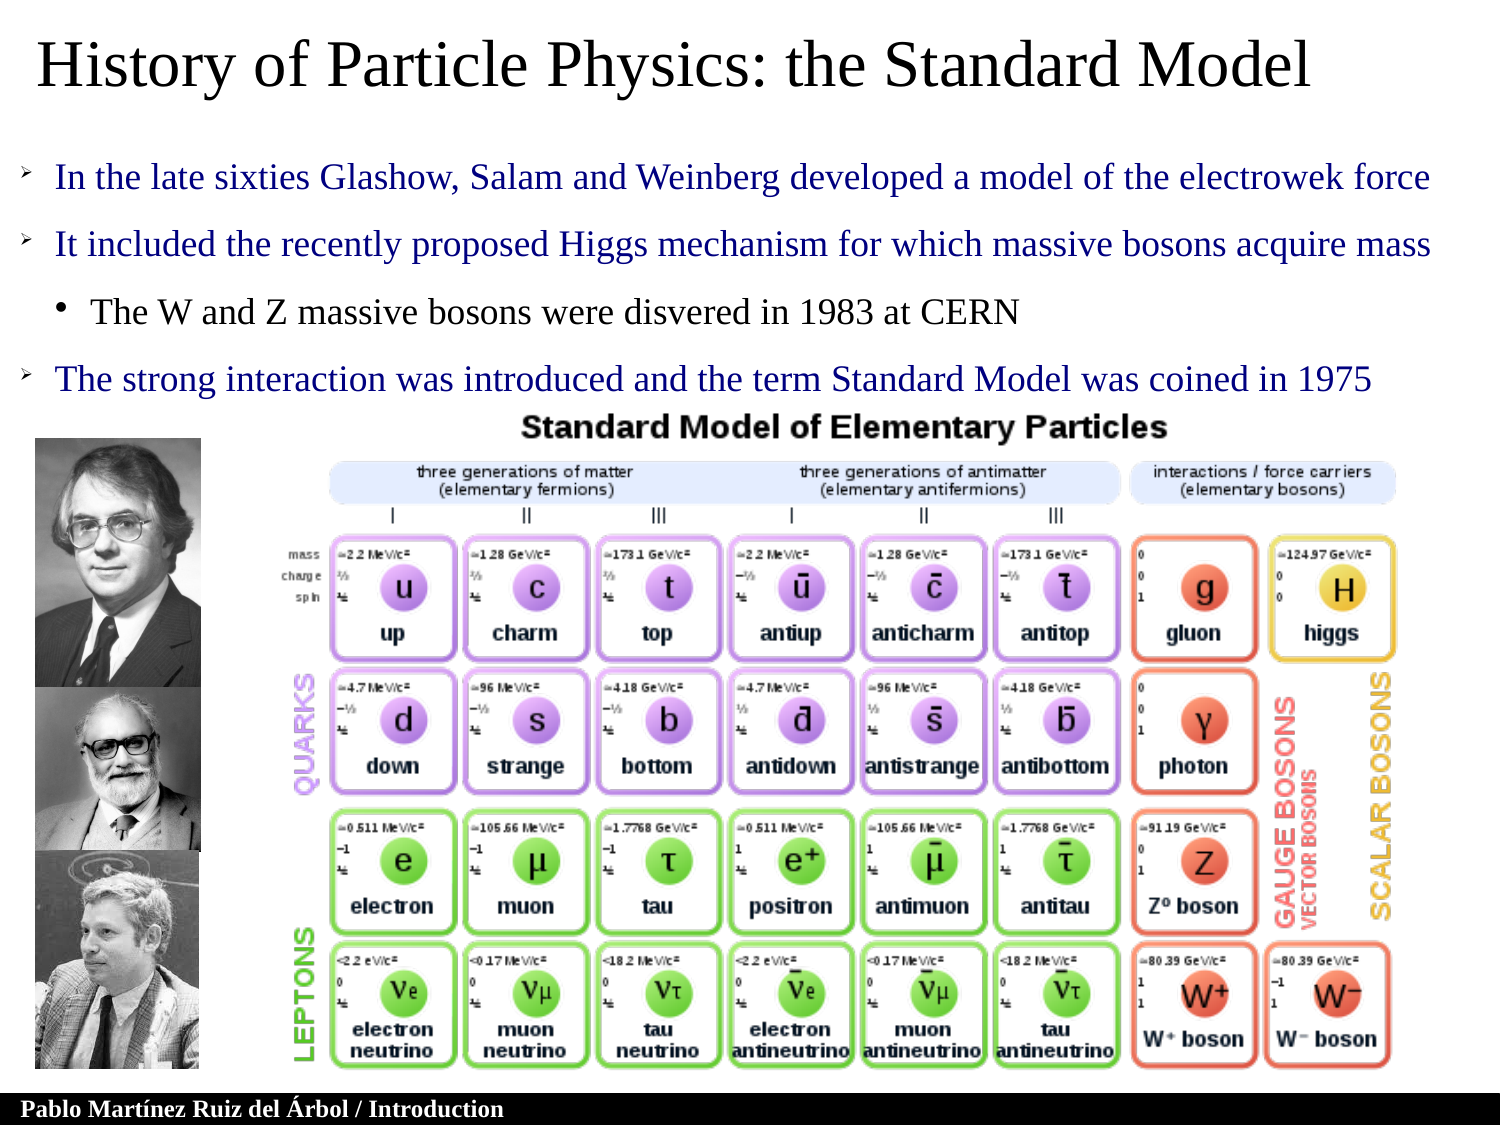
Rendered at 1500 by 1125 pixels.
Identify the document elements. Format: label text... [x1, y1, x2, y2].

picture [35, 438, 201, 1070]
text_box In the late sixties Glashow, Salam and Weinberg developed a model of the electrowek force It included the recently proposed Higgs mechanism for which massive bosons acquire mass The W and Z massive bosons were disvered in 1983 at CERN The strong interaction was introduced and the term Standard Model was coined in 1975 [0, 117, 1500, 260]
text_box History of Particle Physics: the Standard Model [16, 12, 1335, 117]
picture [277, 389, 1412, 1095]
